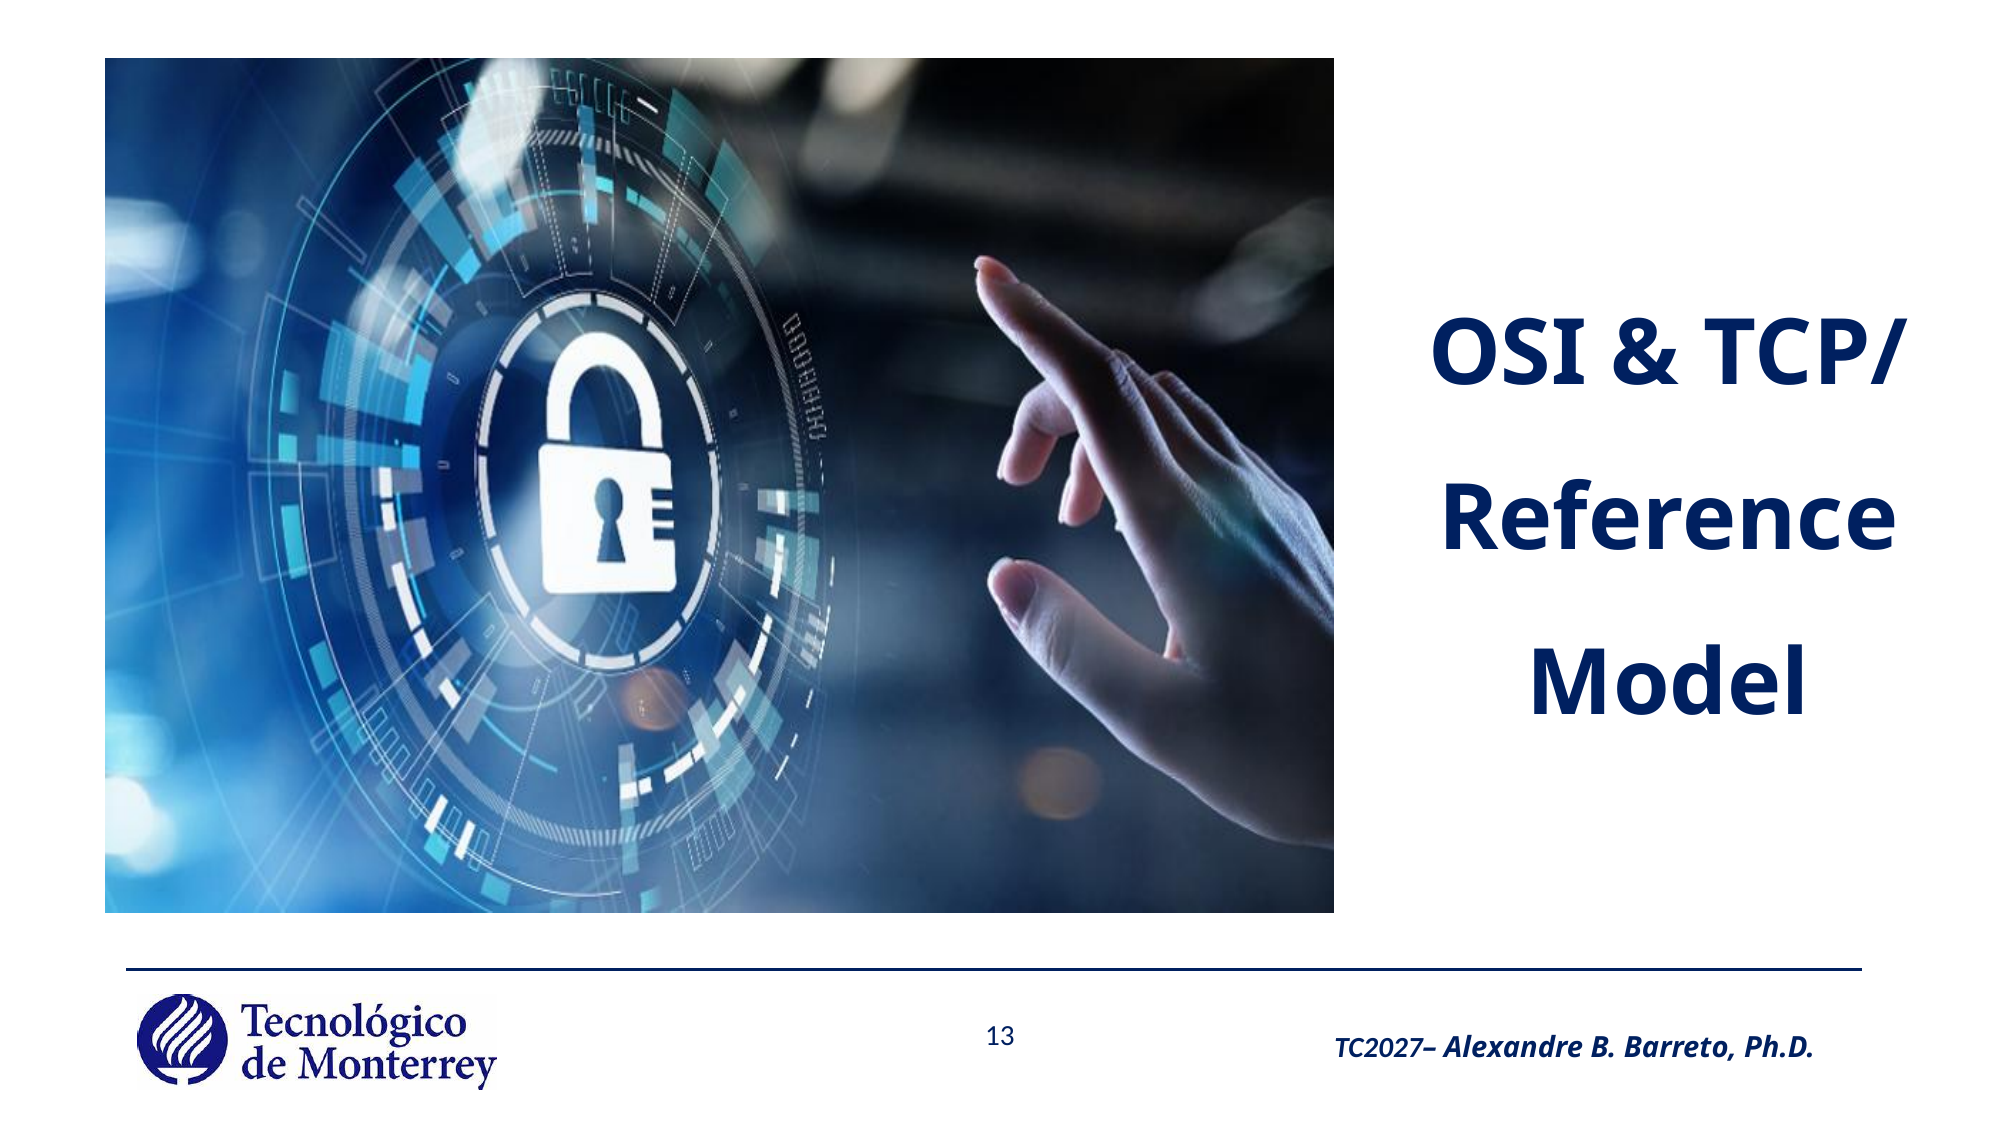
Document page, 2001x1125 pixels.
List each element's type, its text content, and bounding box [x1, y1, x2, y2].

title OSI & TCP/ Reference Model [1385, 58, 1952, 913]
picture [137, 994, 497, 1090]
picture [105, 58, 1334, 913]
